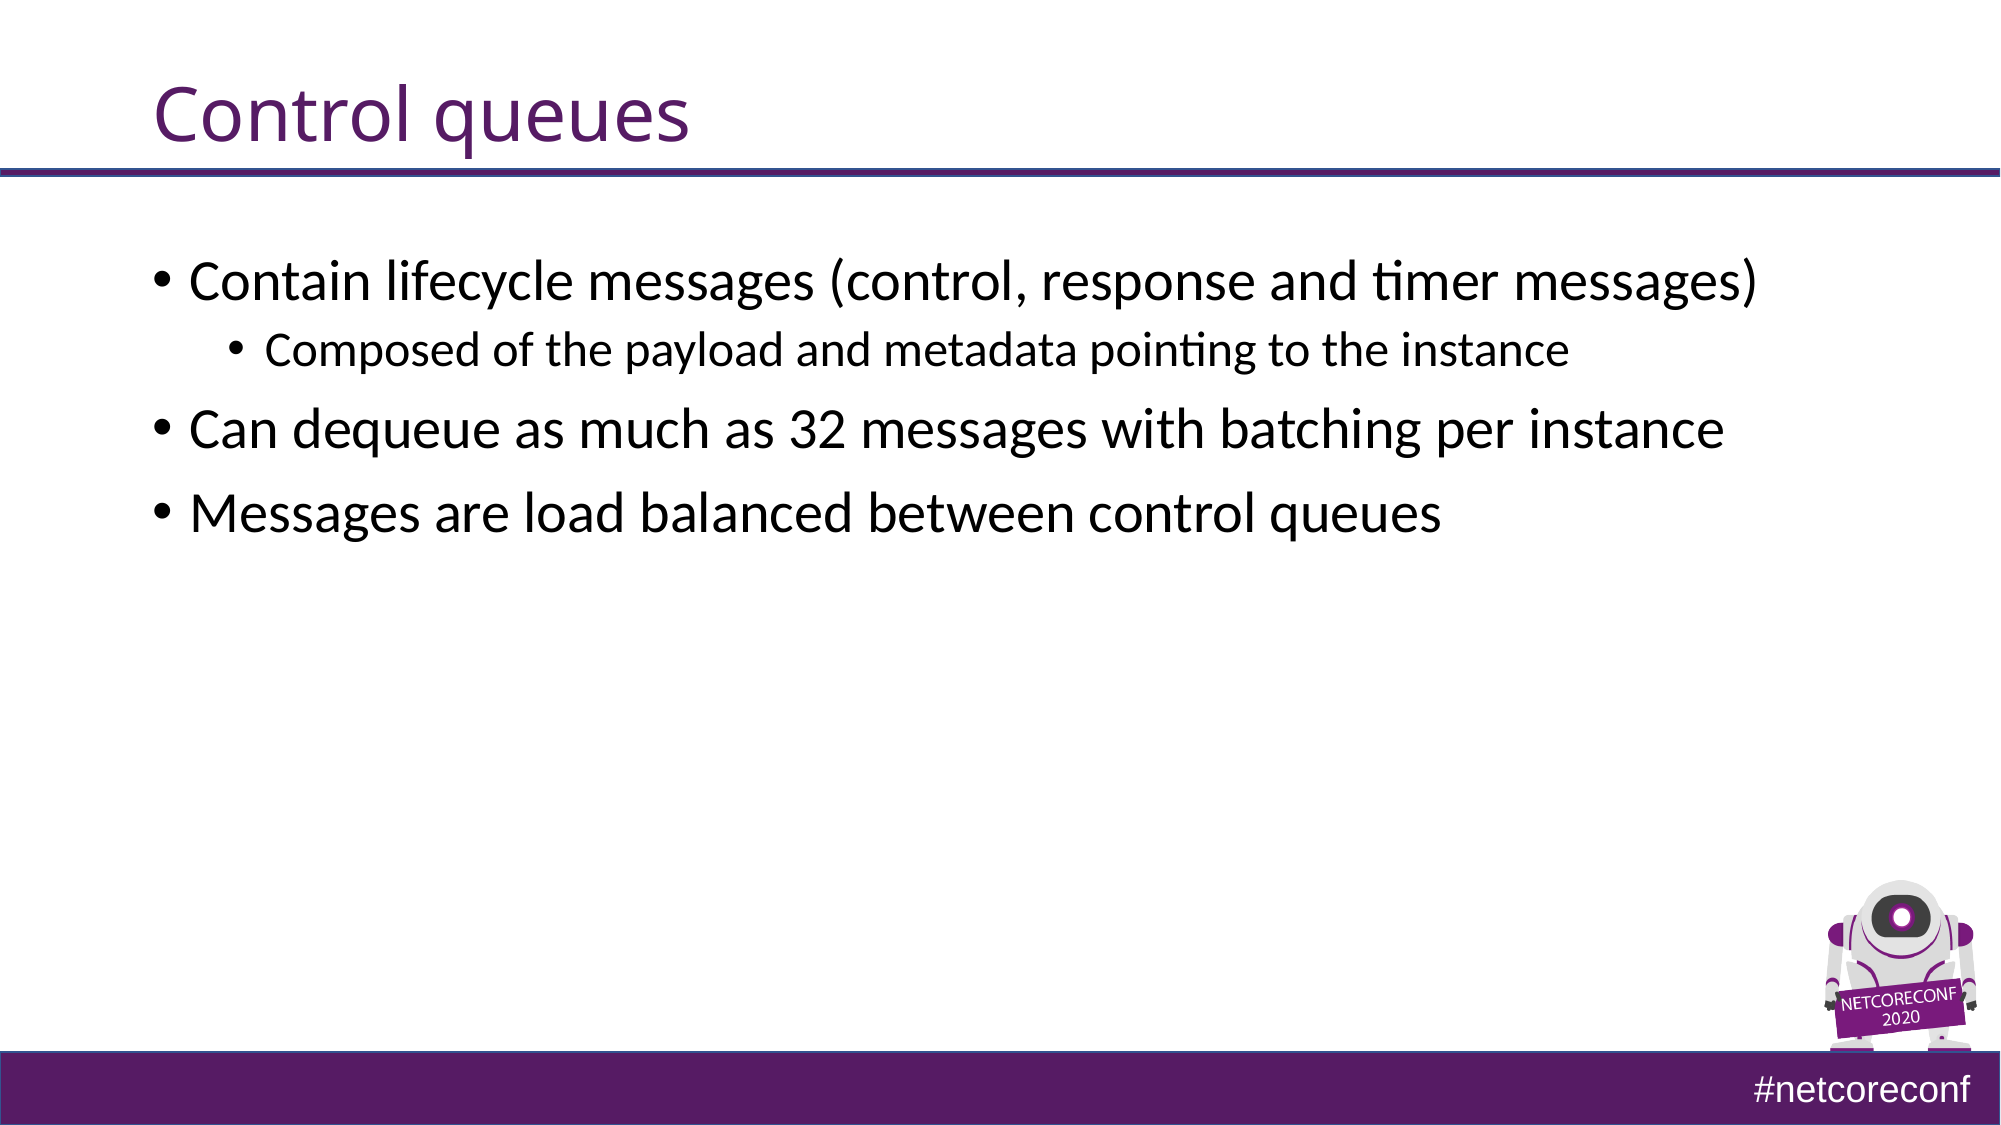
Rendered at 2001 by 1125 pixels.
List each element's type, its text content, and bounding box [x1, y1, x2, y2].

picture [1824, 880, 1977, 1051]
title Control queues [137, 20, 1863, 213]
list Contain lifecycle messages (control, response and timer messages) Composed of the payload and metadata pointing to the instance Can dequeue as much as 32 messages with batching per instance Messages are load balanced between control queues [137, 242, 1863, 957]
